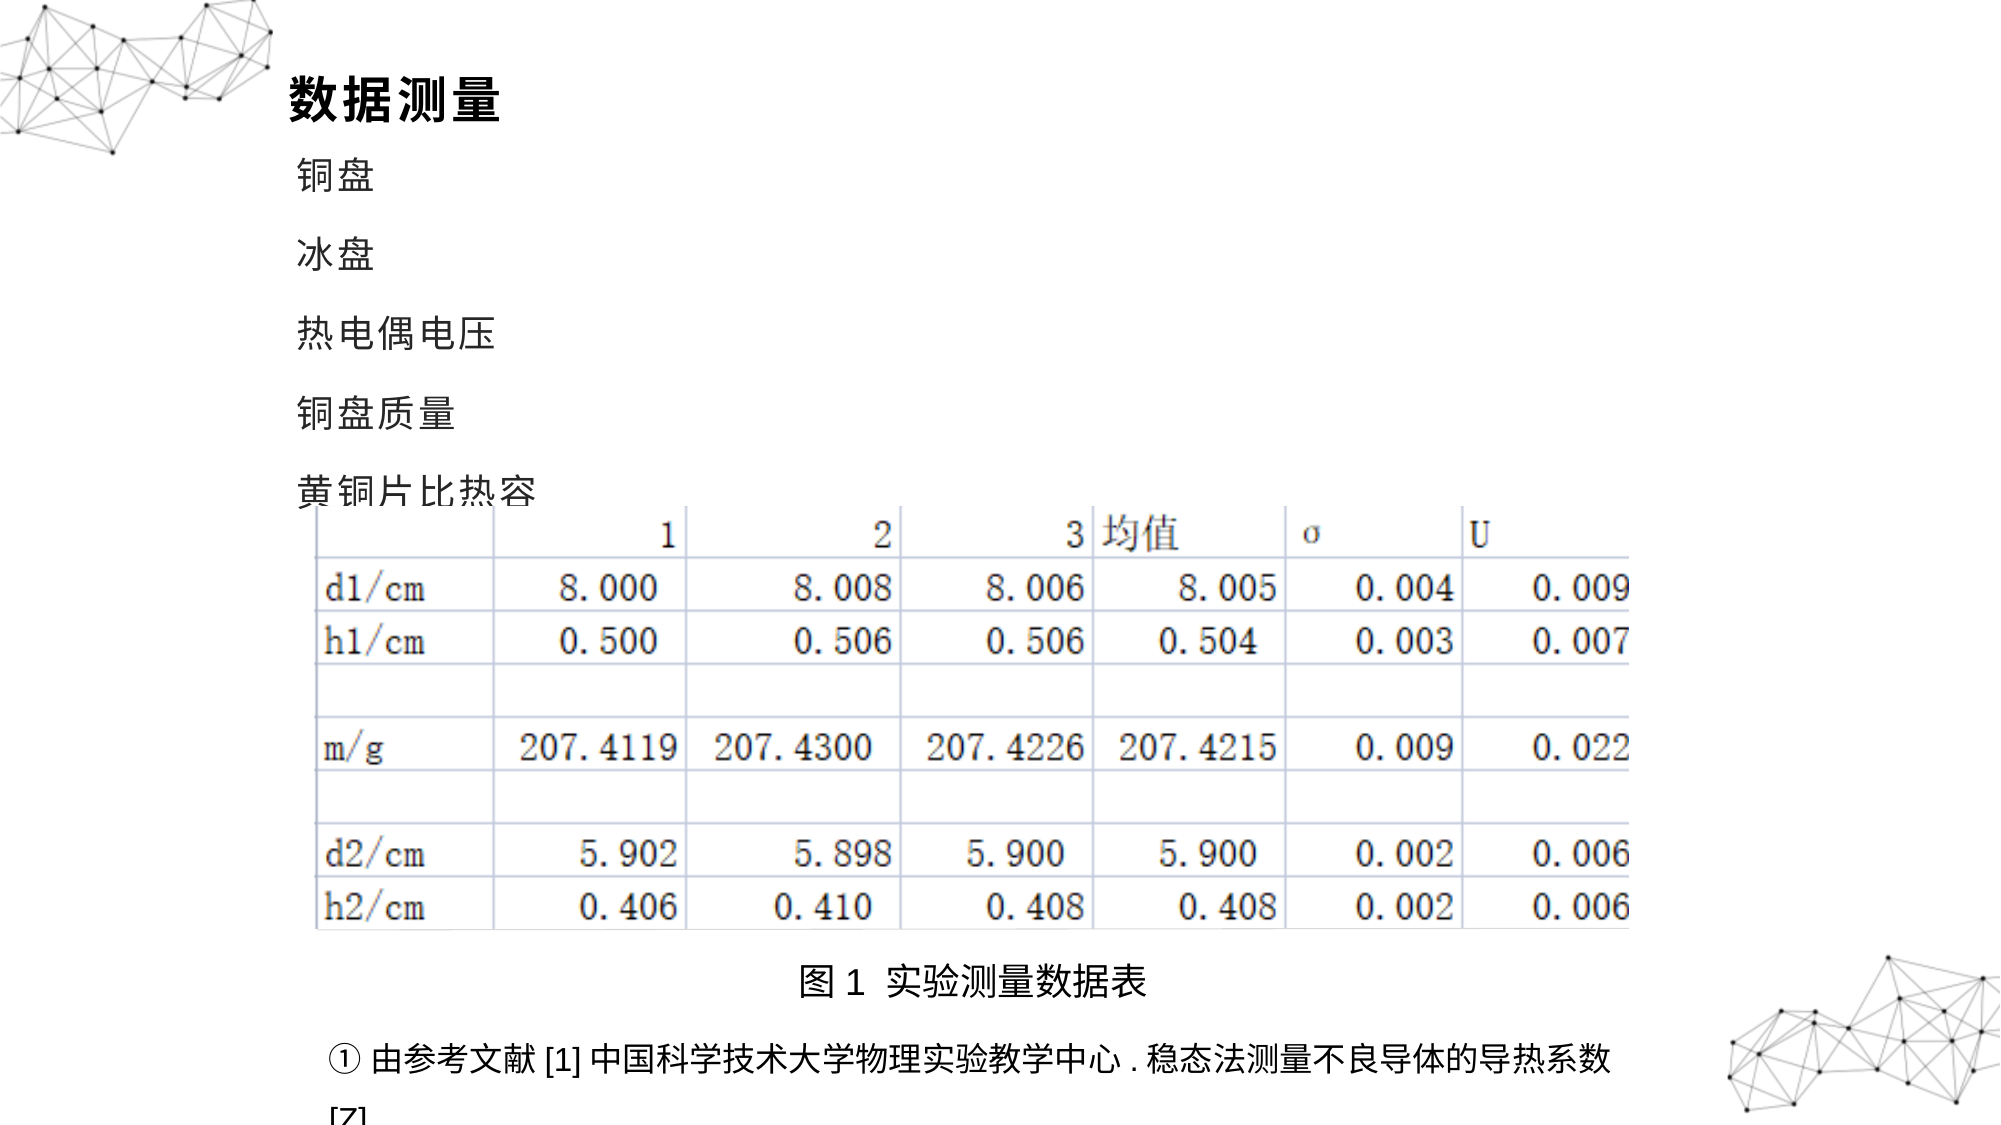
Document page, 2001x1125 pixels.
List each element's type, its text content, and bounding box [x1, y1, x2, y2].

picture [1, 0, 272, 161]
text_box ①由参考文献[1]中国科学技术大学物理实验教学中心.稳态法测量不良导体的导热系数[Z]. [314, 1010, 1644, 1125]
title 数据测量 [170, 60, 620, 161]
picture [314, 506, 1629, 929]
picture [1728, 949, 2000, 1124]
text_box 图1 实验测量数据表 [783, 950, 1163, 1010]
